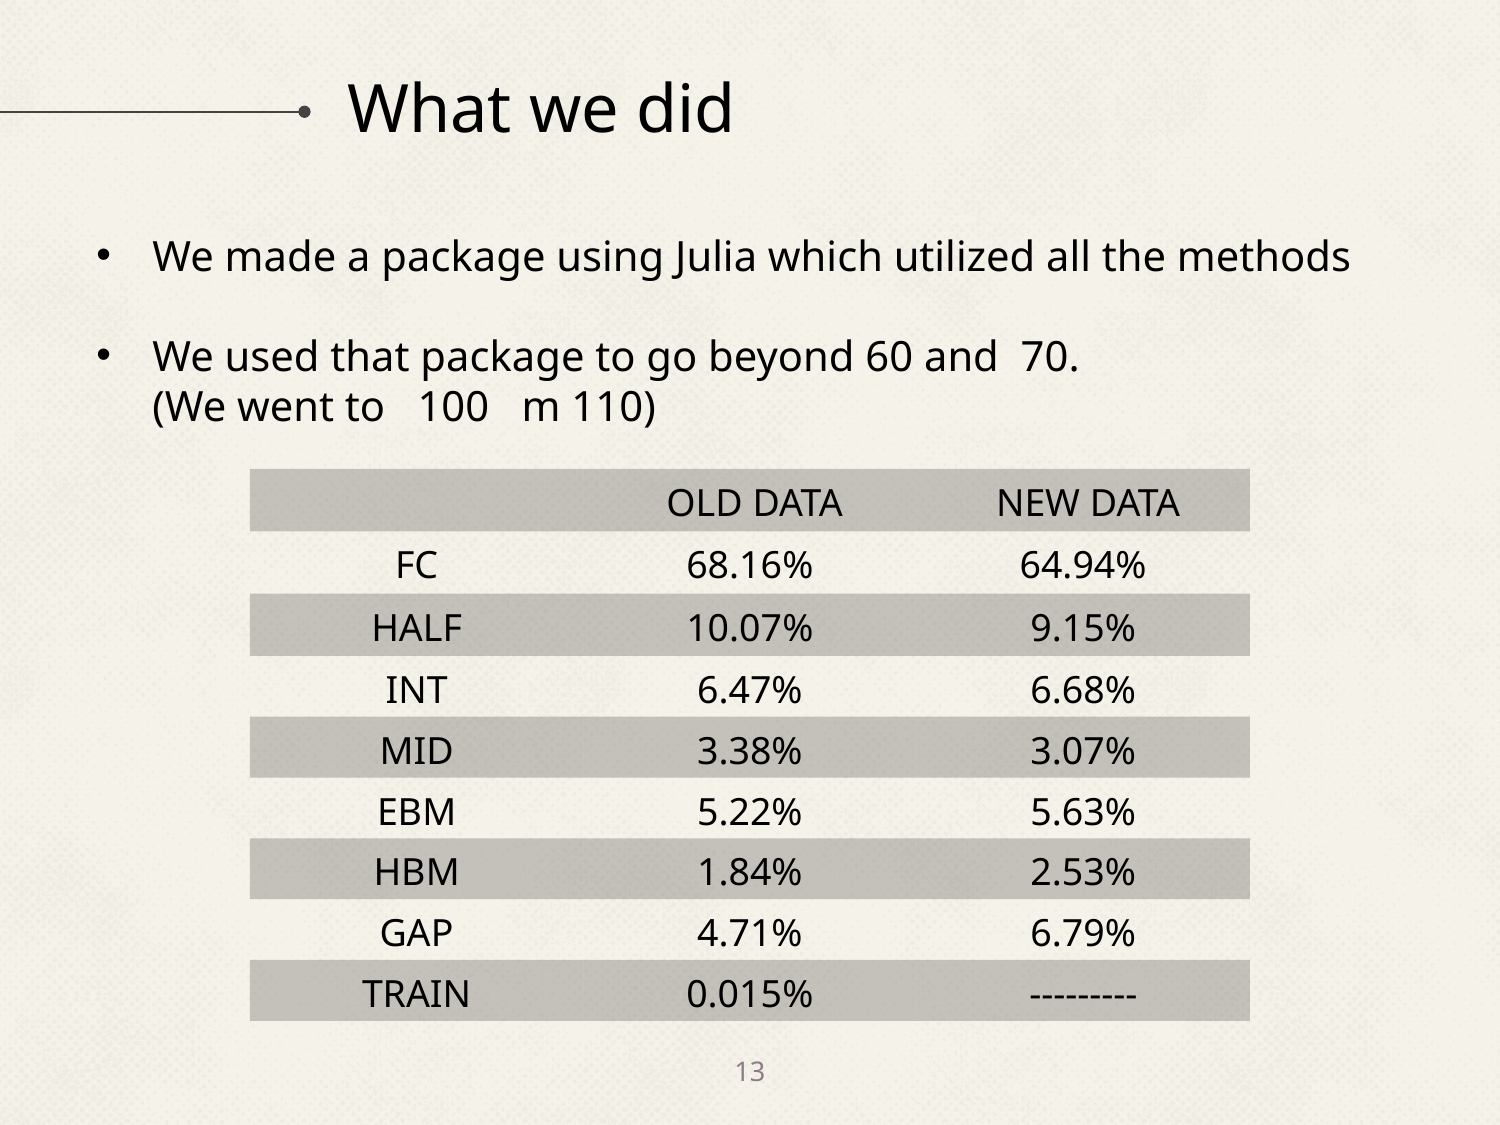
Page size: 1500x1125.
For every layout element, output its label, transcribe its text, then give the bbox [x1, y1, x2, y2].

table_cell 6.68% [917, 656, 1250, 717]
table_cell 3.07% [917, 717, 1250, 778]
table_cell 5.22% [583, 778, 917, 838]
table_cell TRAIN [250, 960, 583, 1021]
table_cell GAP [250, 899, 583, 960]
table_header OLD DATA [583, 469, 917, 531]
table_cell 10.07% [583, 594, 917, 656]
table_cell 5.63% [917, 778, 1250, 838]
table_cell FC [250, 531, 583, 594]
picture [0, 0, 1500, 1125]
table_cell MID [250, 717, 583, 778]
table_cell 6.79% [917, 899, 1250, 960]
table_cell 0.015% [583, 960, 917, 1021]
table_cell HBM [250, 838, 583, 899]
table_cell 6.47% [583, 656, 917, 717]
text_box What we did [332, 58, 985, 276]
table_cell 2.53% [917, 838, 1250, 899]
table_cell INT [250, 656, 583, 717]
slide_number 13 [705, 1038, 795, 1125]
table_cell EBM [250, 778, 583, 838]
table_cell 68.16% [583, 531, 917, 594]
table_header NEW DATA [917, 469, 1250, 531]
table_cell 3.38% [583, 717, 917, 778]
table_cell 1.84% [583, 838, 917, 899]
table_cell --------- [917, 960, 1250, 1021]
table_cell HALF [250, 594, 583, 656]
table_cell 9.15% [917, 594, 1250, 656]
table_header [250, 469, 583, 531]
table_cell 64.94% [917, 531, 1250, 594]
table_cell 4.71% [583, 899, 917, 960]
